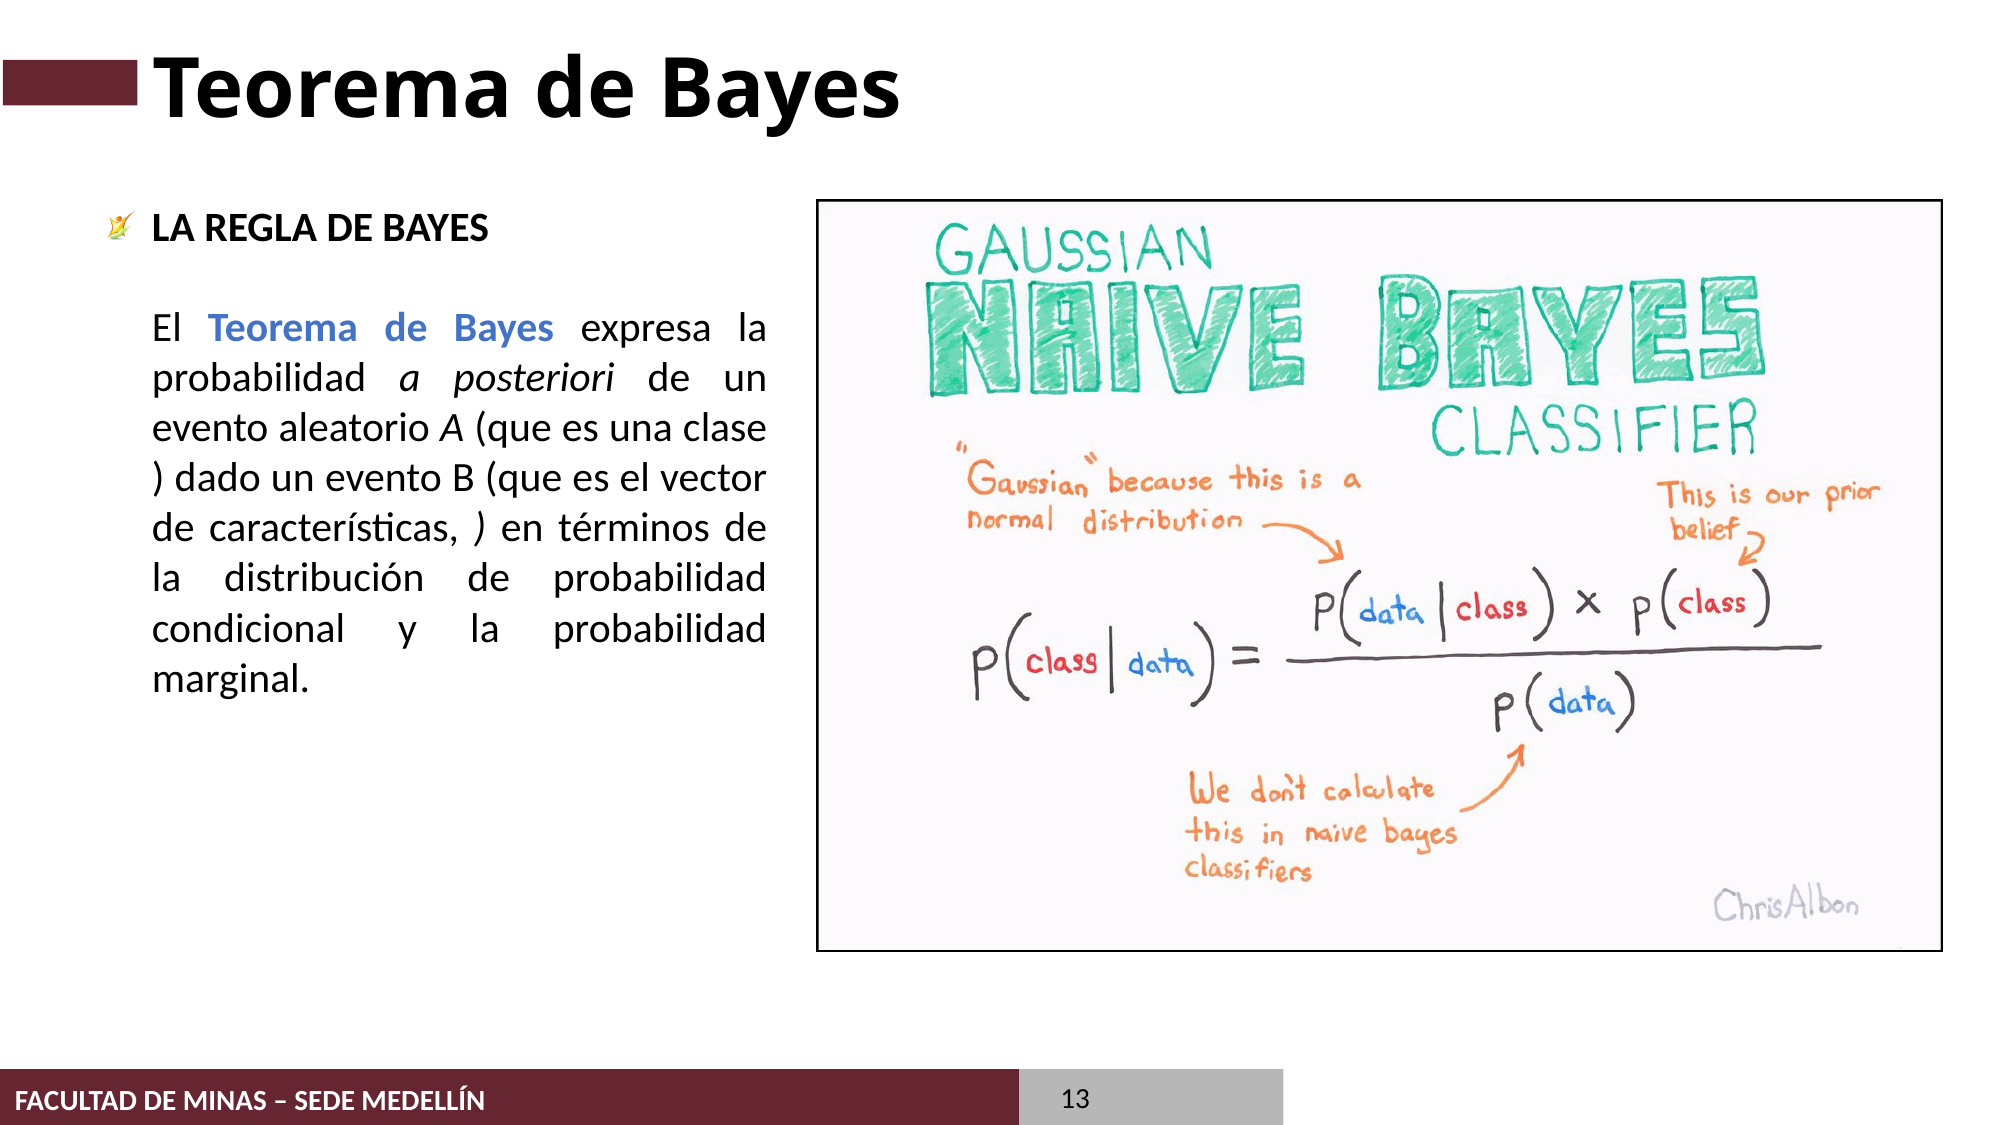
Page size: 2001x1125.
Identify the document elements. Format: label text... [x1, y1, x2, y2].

picture [818, 201, 1941, 950]
title Teorema de Bayes [137, 17, 1941, 163]
picture [107, 210, 136, 240]
